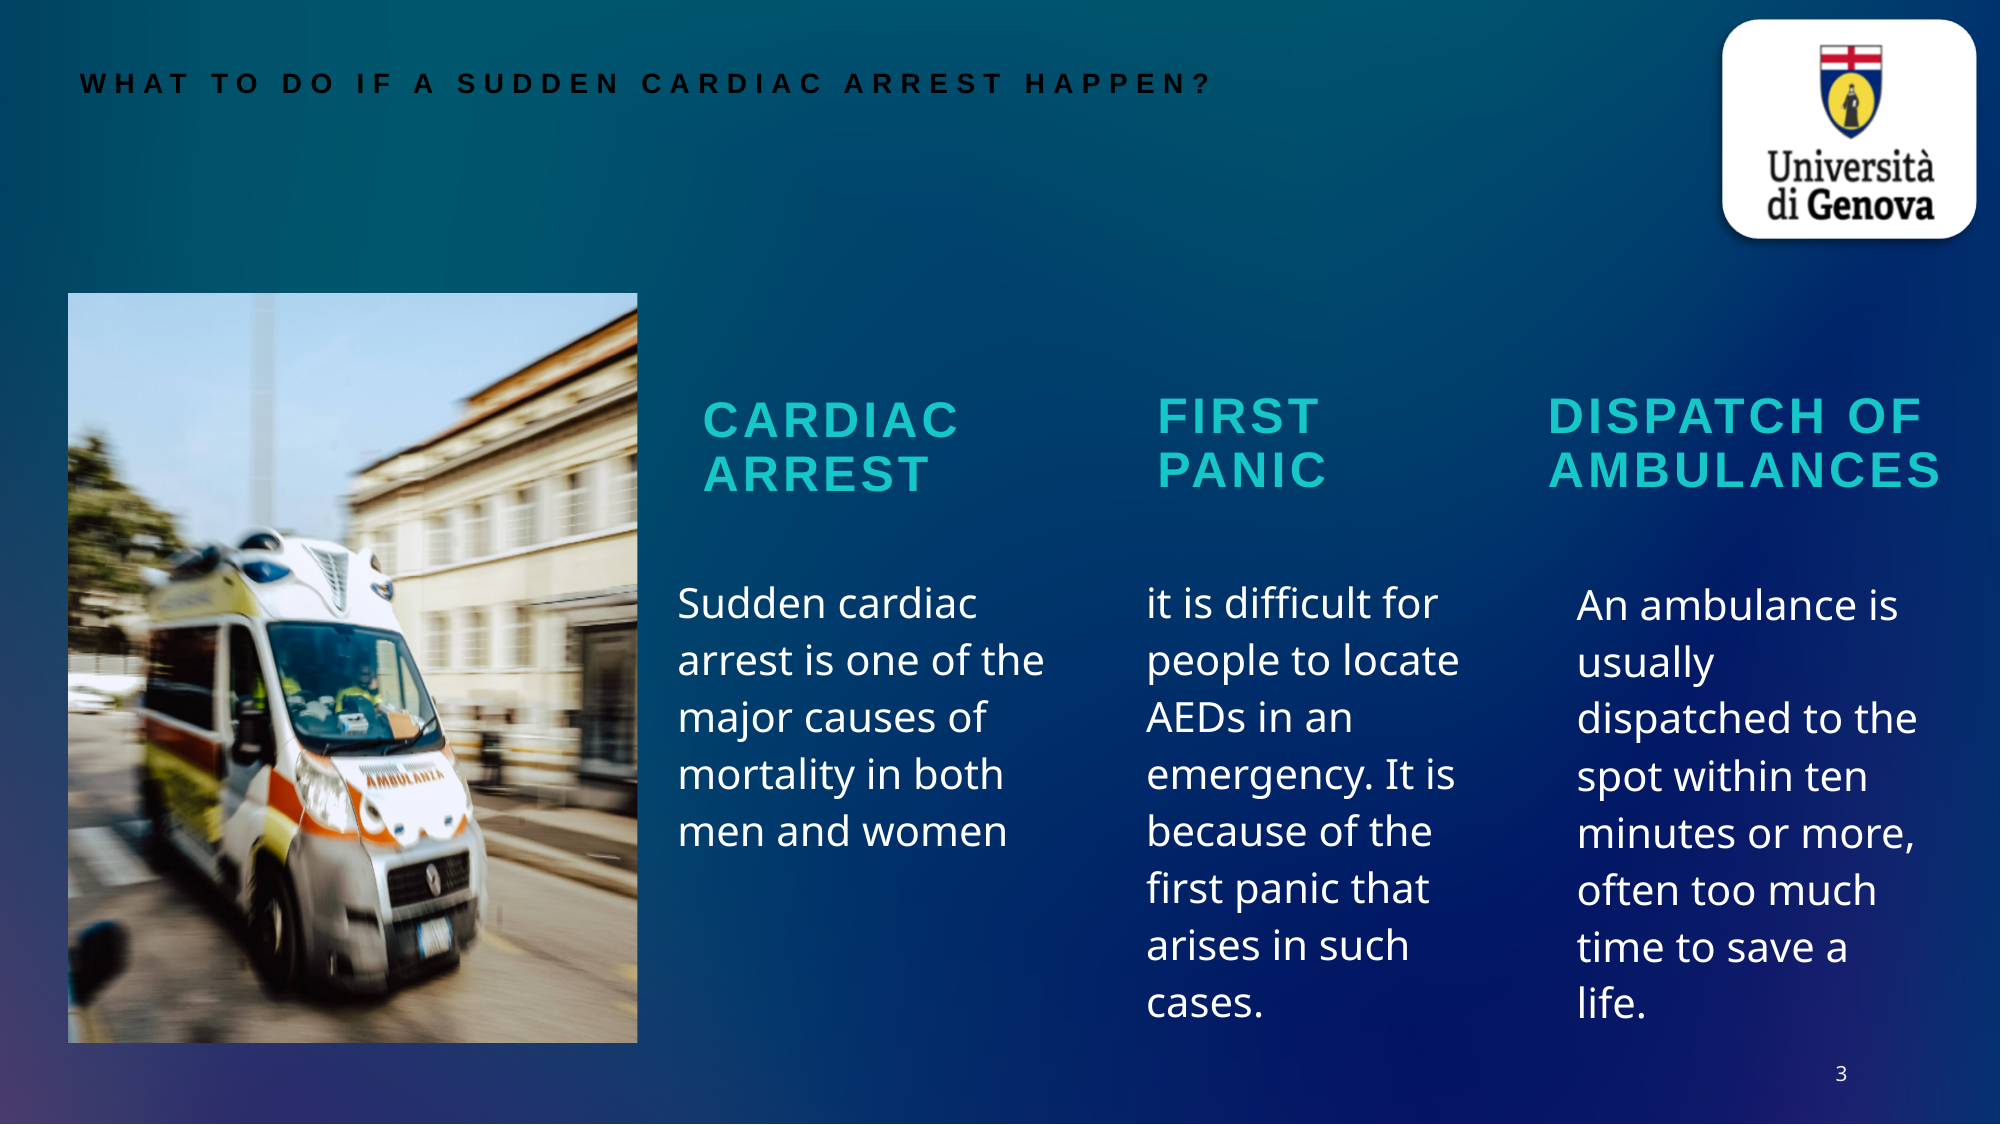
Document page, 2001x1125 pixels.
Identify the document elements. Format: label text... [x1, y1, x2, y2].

title What to do if a sudden cardiac arrest happen? [64, 58, 1261, 135]
list An ambulance is usually dispatched to the spot within ten minutes or more, often too much time to save a life. [1561, 563, 1938, 988]
picture [0, 0, 2000, 1125]
list Sudden cardiac arrest is one of the major causes of mortality in both men and women [662, 562, 1103, 974]
list it is difficult for people to locate AEDs in an emergency. It is because of the first panic that arises in such cases. [1130, 562, 1507, 1088]
list Cardiac arrest [687, 387, 1142, 447]
slide_number 3 [1412, 1042, 1863, 1103]
list First panic [1142, 382, 1519, 512]
list Dispatch of ambulances [1532, 382, 1988, 630]
